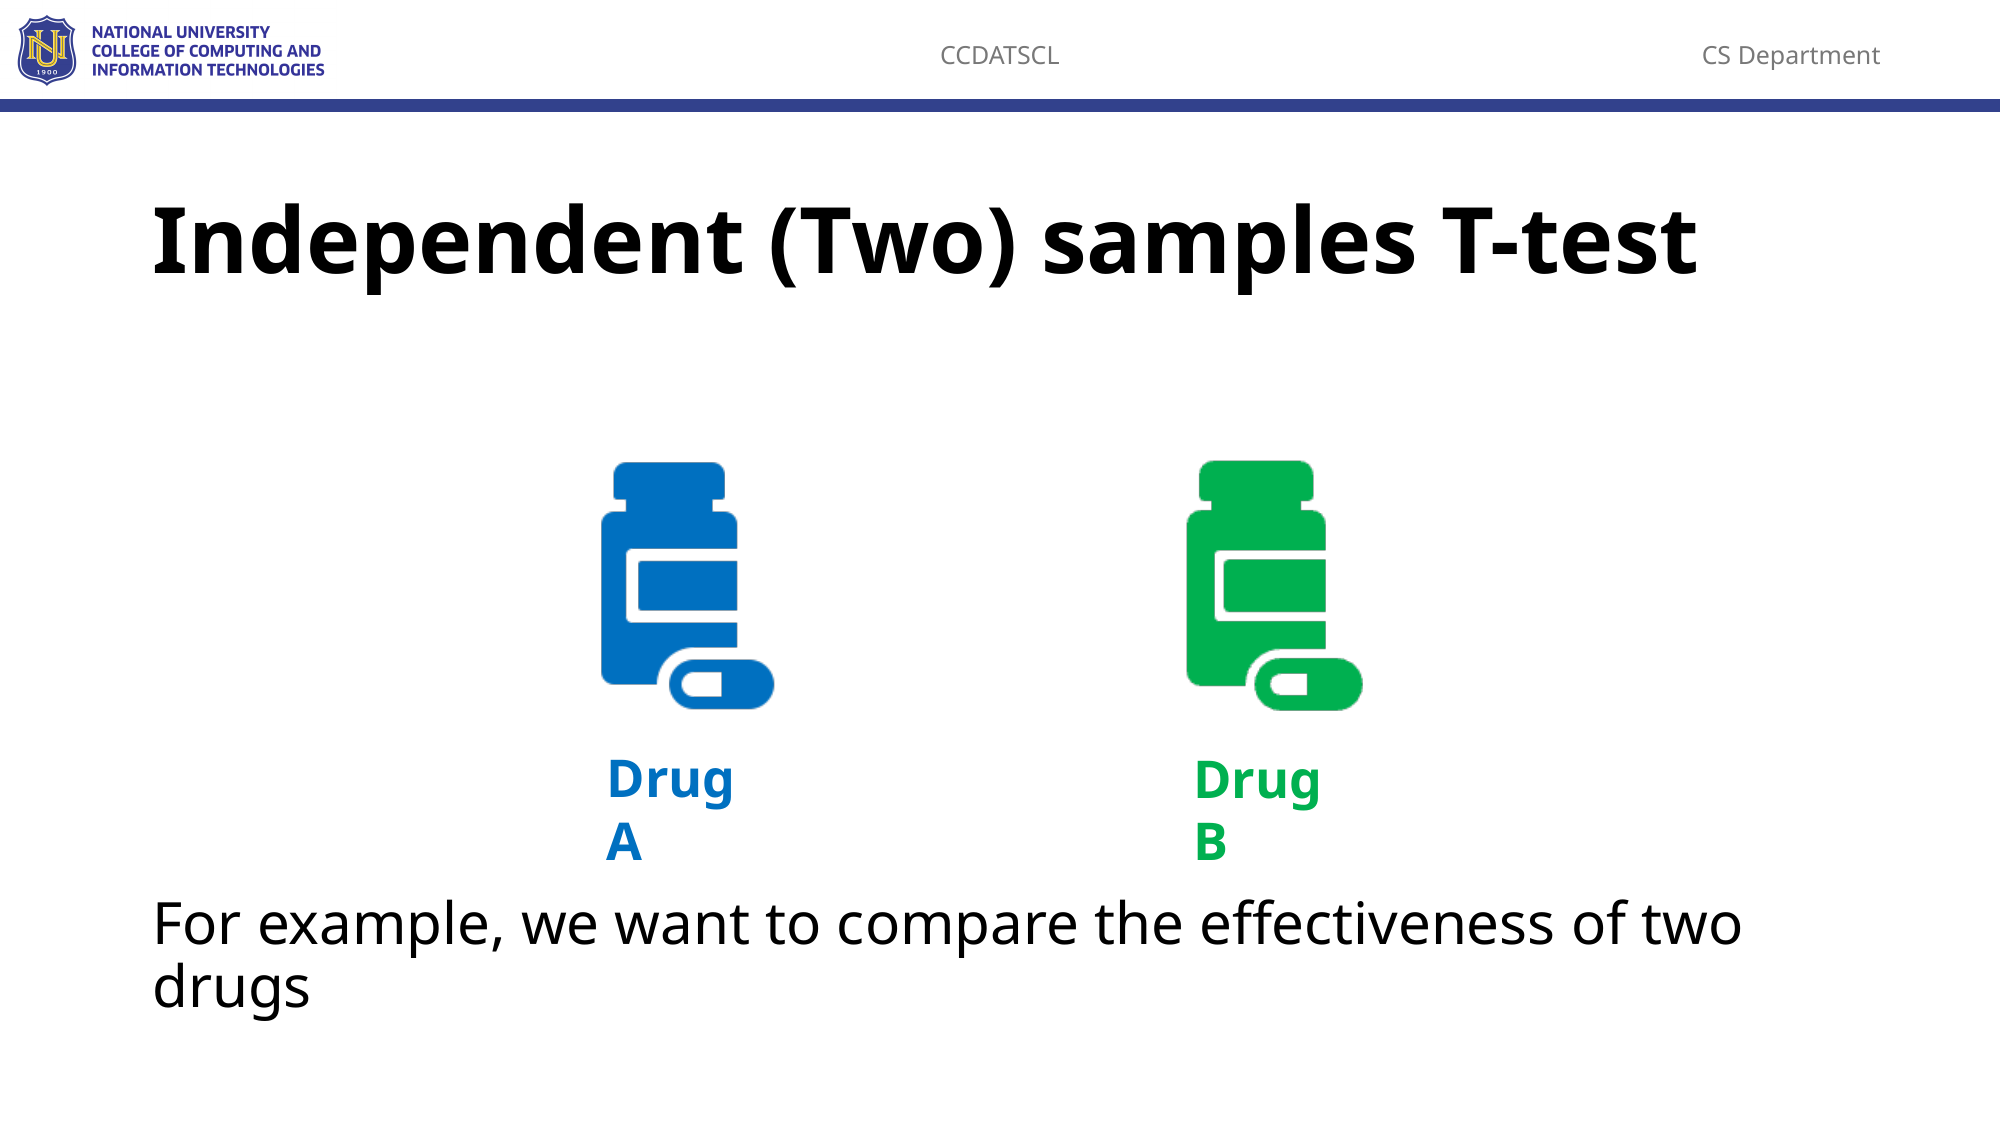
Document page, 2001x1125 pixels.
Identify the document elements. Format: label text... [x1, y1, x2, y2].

text_box Drug A [591, 738, 786, 878]
picture [1127, 438, 1424, 735]
picture [0, 0, 337, 99]
picture [539, 438, 836, 735]
text_box Drug B [1178, 738, 1373, 879]
list For example, we want to compare the effectiveness of two drugs [137, 887, 1819, 1030]
title Independent (Two) samples T-test [137, 135, 1863, 353]
